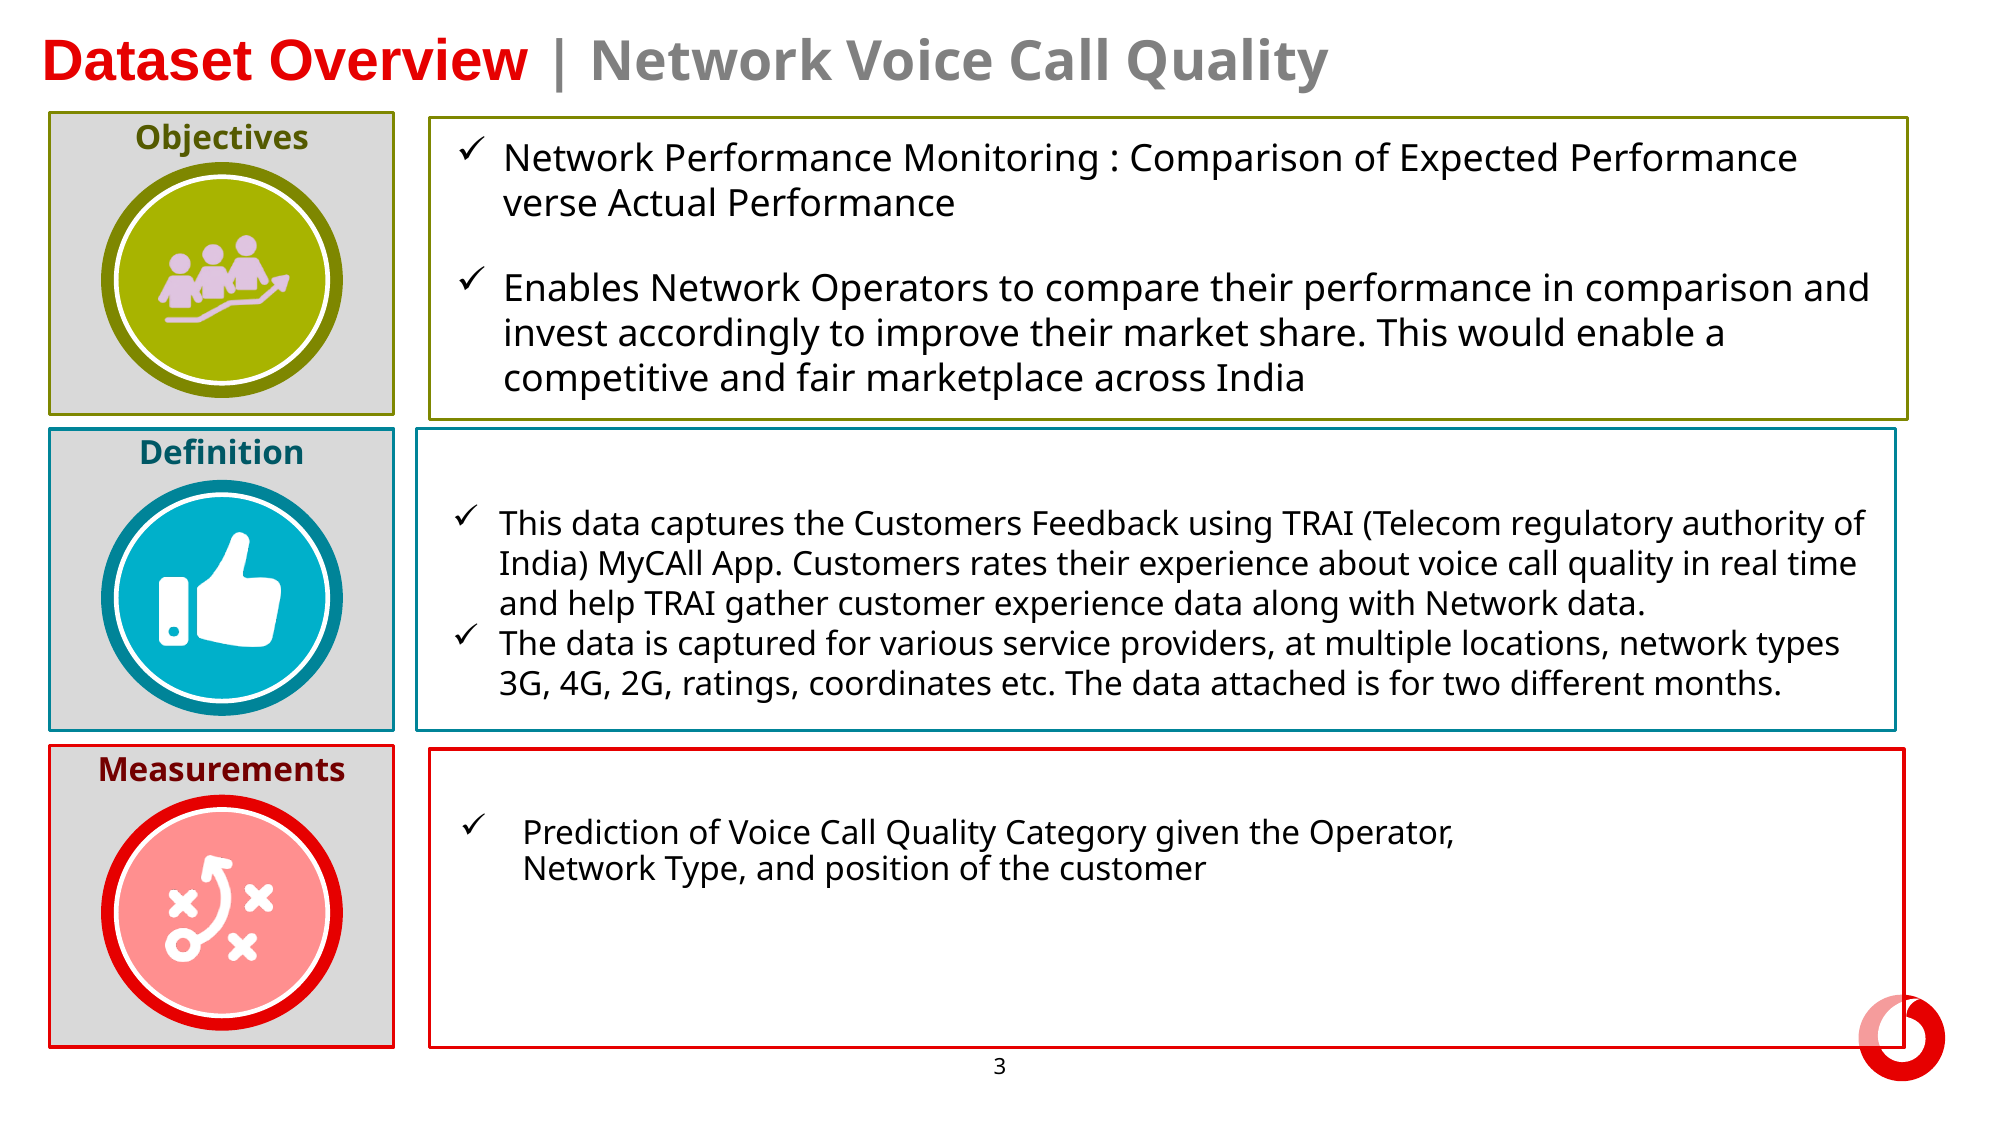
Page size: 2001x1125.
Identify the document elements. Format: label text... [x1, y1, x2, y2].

text_box [49, 428, 394, 731]
text_box [429, 117, 1908, 420]
text_box Dataset Overview | Network Voice Call Quality [41, 21, 1975, 115]
text_box Prediction of Voice Call Quality Category given the Operator, Network Type, and position of the customer [445, 808, 1594, 940]
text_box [100, 479, 344, 717]
text_box [429, 749, 1904, 1048]
text_box [416, 428, 1896, 731]
text_box Network Performance Monitoring : Comparison of Expected Performance verse Actual Performance Enables Network Operators to compare their performance in comparison and invest accordingly to improve their market share. This would enable a competitive and fair marketplace across India [441, 126, 1896, 504]
text_box This data captures the Customers Feedback using TRAI (Telecom regulatory authority of India) MyCAll App. Customers rates their experience about voice call quality in real time and help TRAI gather customer experience data along with Network data. The data is captured for various service providers, at multiple locations, network types 3G, 4G, 2G, ratings, coordinates etc. The data attached is for two different months. [437, 454, 1892, 710]
text_box [49, 112, 394, 415]
text_box Definition [89, 431, 354, 490]
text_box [100, 161, 344, 399]
slide_number 3 [955, 1030, 1045, 1084]
text_box Measurements [96, 748, 348, 799]
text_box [100, 794, 344, 1031]
text_box Objectives [111, 116, 333, 160]
text_box [49, 745, 394, 1047]
